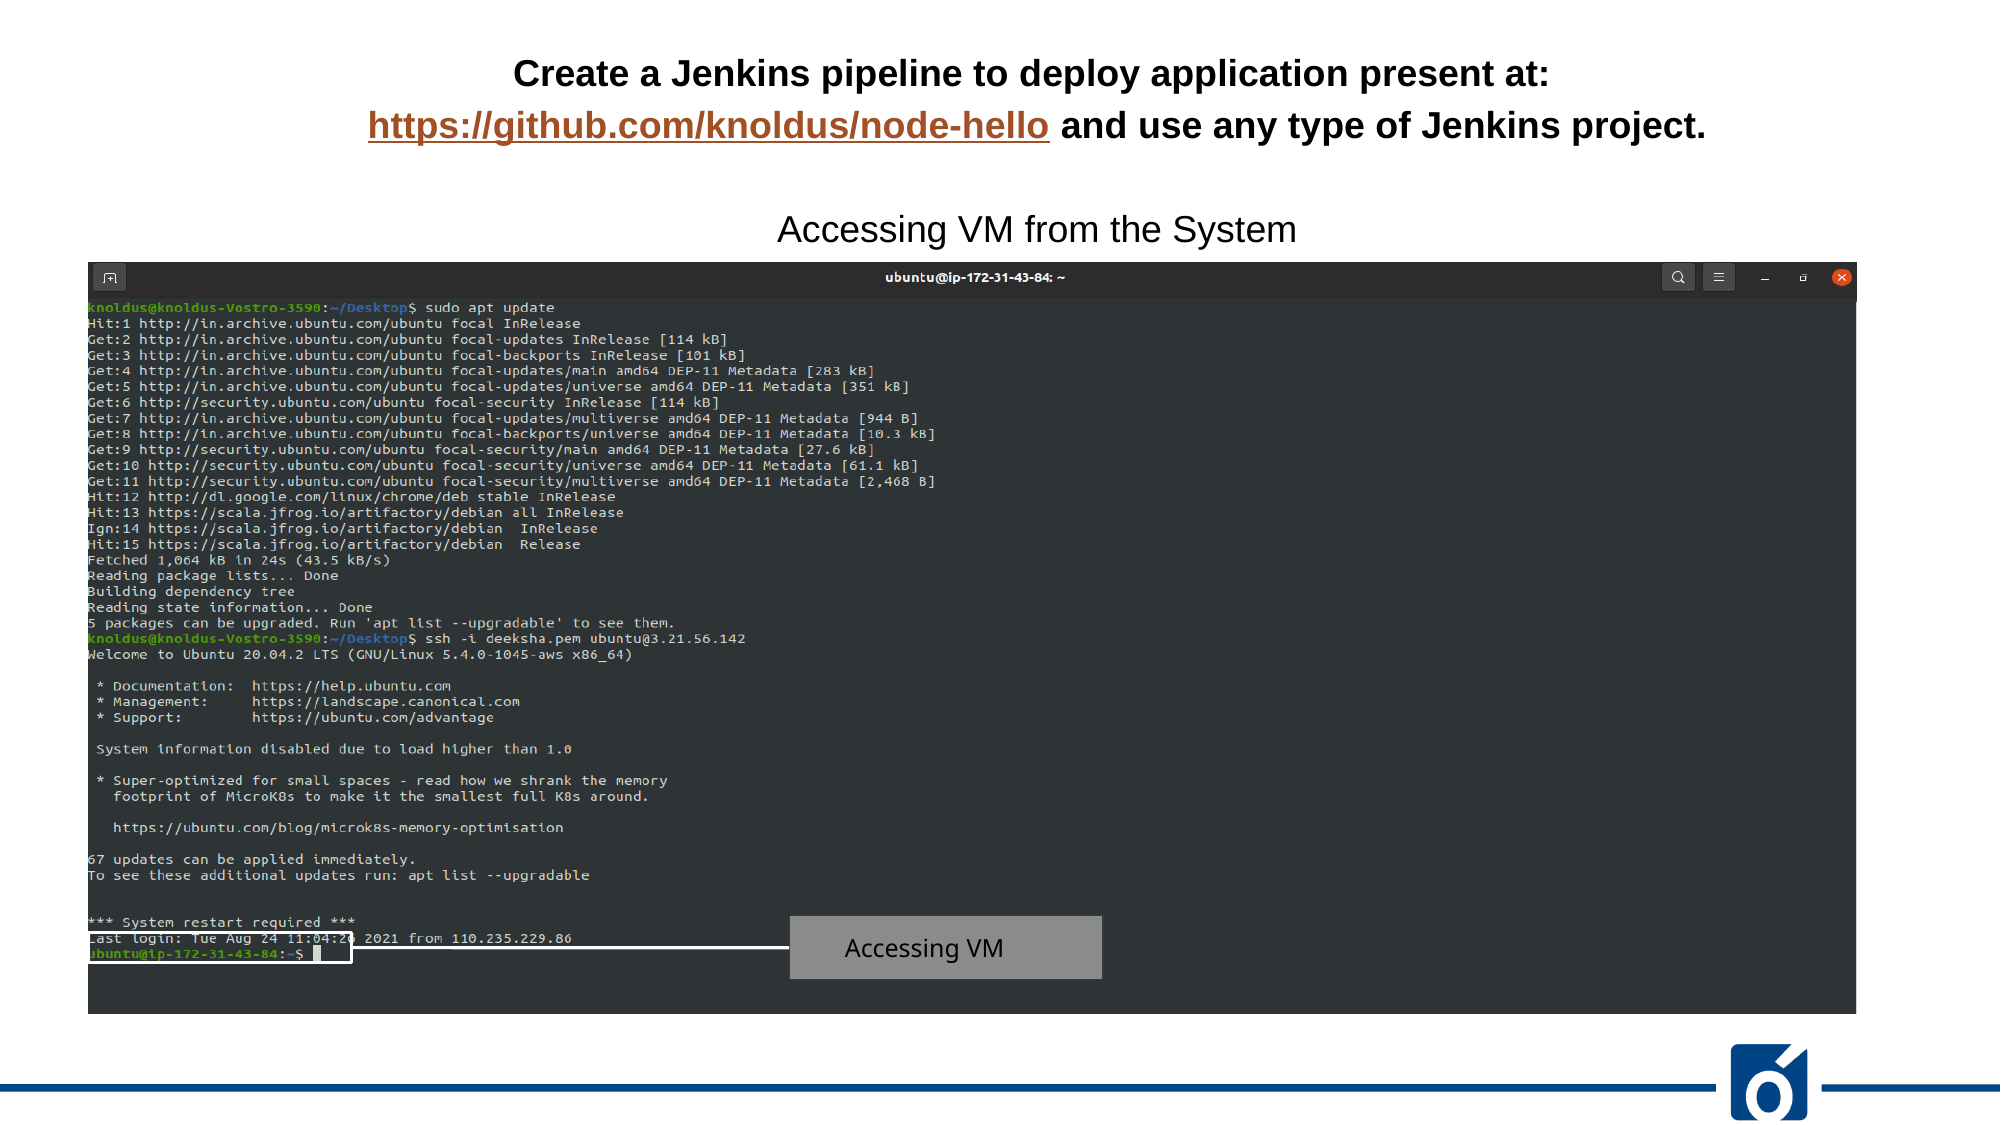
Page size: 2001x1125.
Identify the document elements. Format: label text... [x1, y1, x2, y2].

picture [1730, 1043, 1808, 1121]
text_box Create a Jenkins pipeline to deploy application present at: https://github.com/knoldus/node-hello and use any type of Jenkins project. Accessing VM from the System [88, 27, 1912, 265]
picture [87, 262, 1857, 1015]
